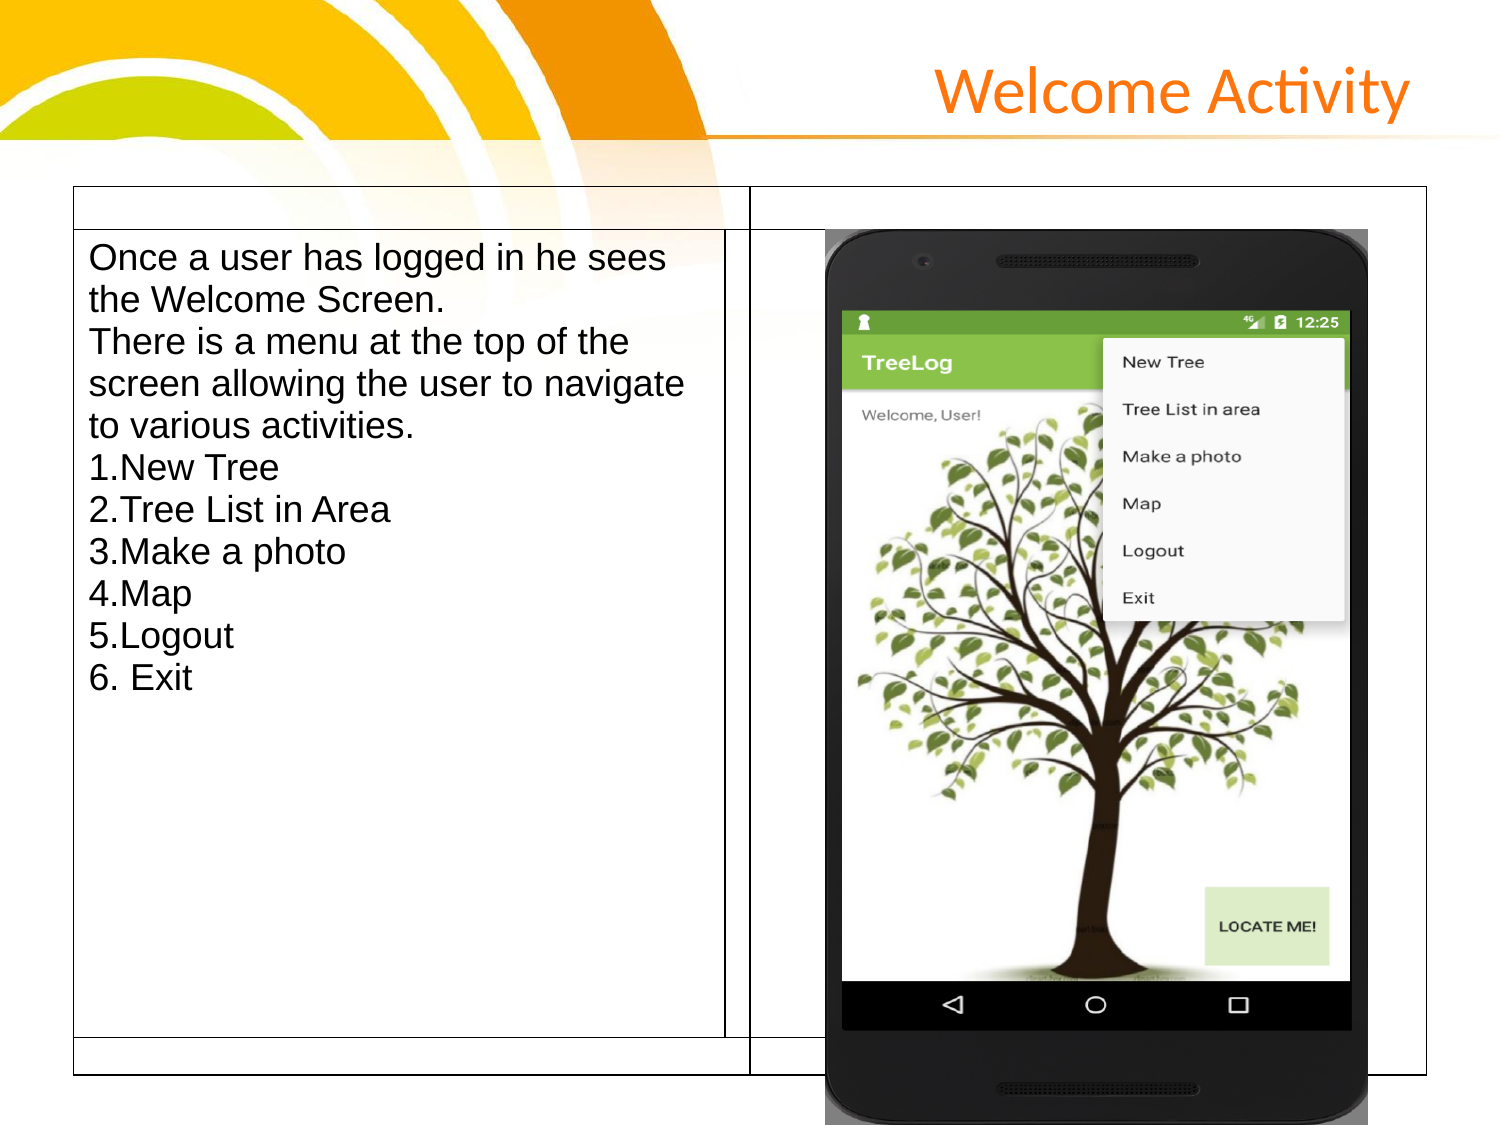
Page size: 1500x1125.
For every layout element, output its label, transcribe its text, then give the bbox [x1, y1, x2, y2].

table_header [74, 187, 749, 229]
title Welcome Activity [73, 36, 1427, 137]
table_header [74, 1038, 749, 1074]
table_header [726, 230, 821, 1037]
picture [0, 0, 1500, 1125]
table_header [751, 187, 1426, 1074]
table_header Once a user has logged in he sees the Welcome Screen. There is a menu at the top of the screen allowing the user to navigate to various activities. 1.New Tree 2.Tree List in Area 3.Make a photo 4.Map 5.Logout 6. Exit [74, 230, 724, 1037]
